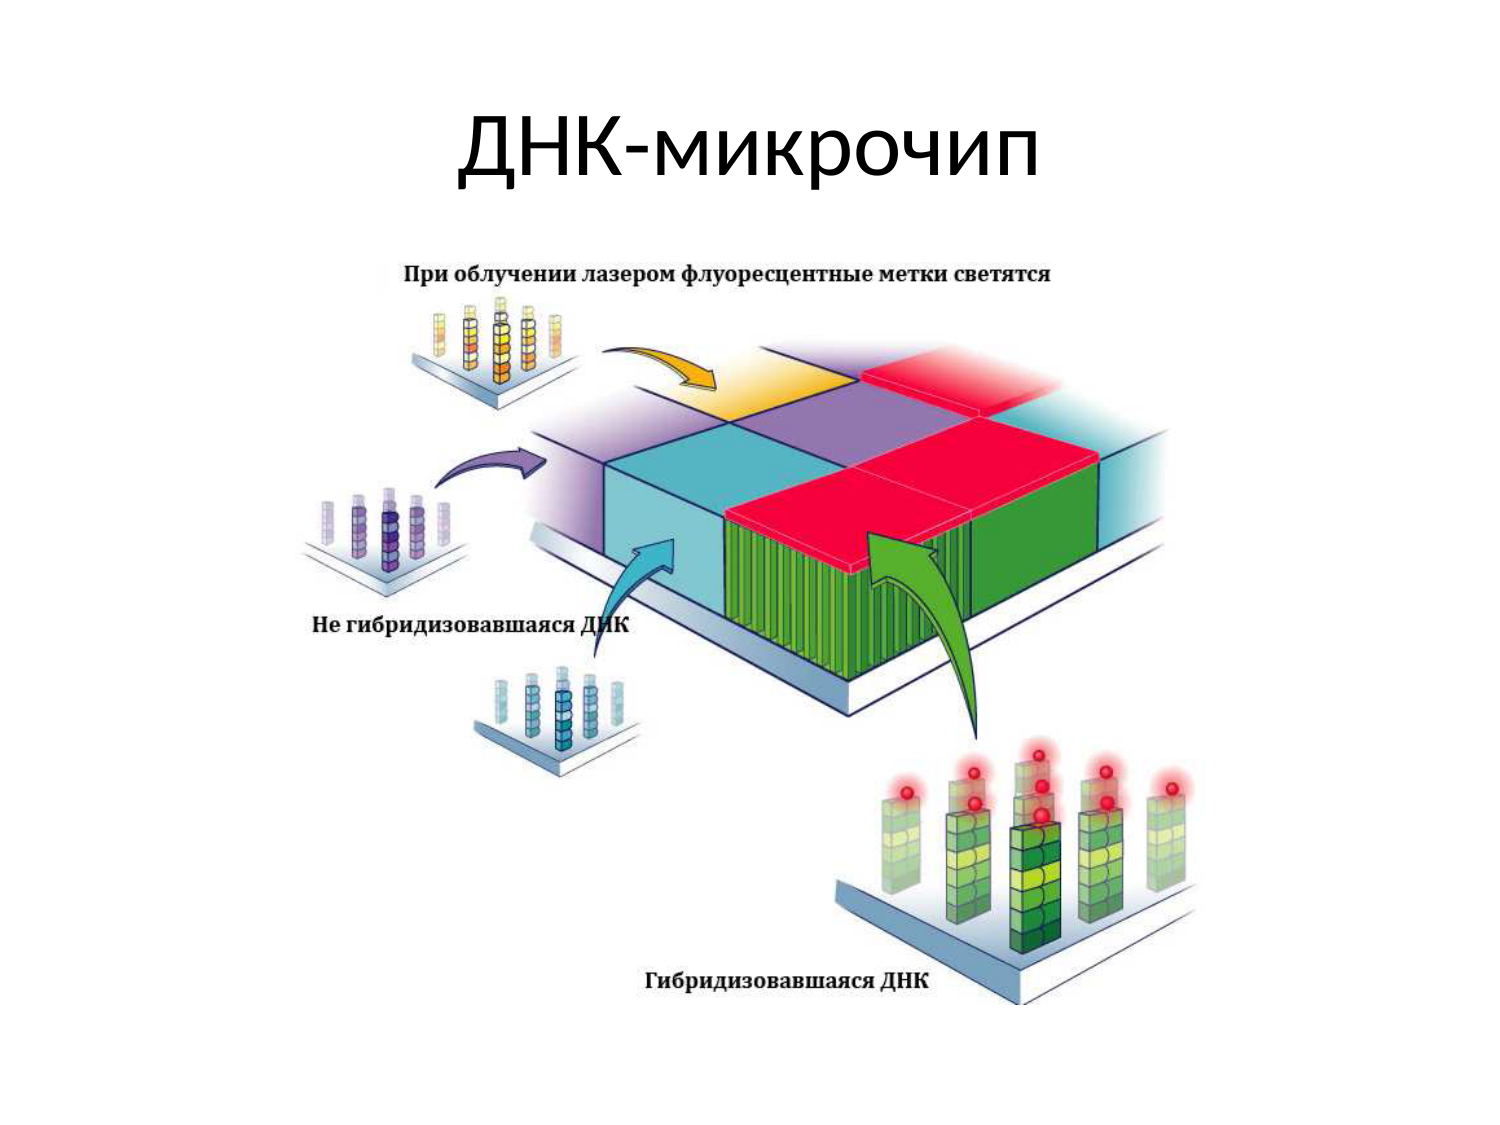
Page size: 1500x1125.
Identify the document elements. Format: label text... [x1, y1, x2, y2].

title ДНК-микрочип [75, 45, 1425, 233]
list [295, 262, 1205, 1006]
